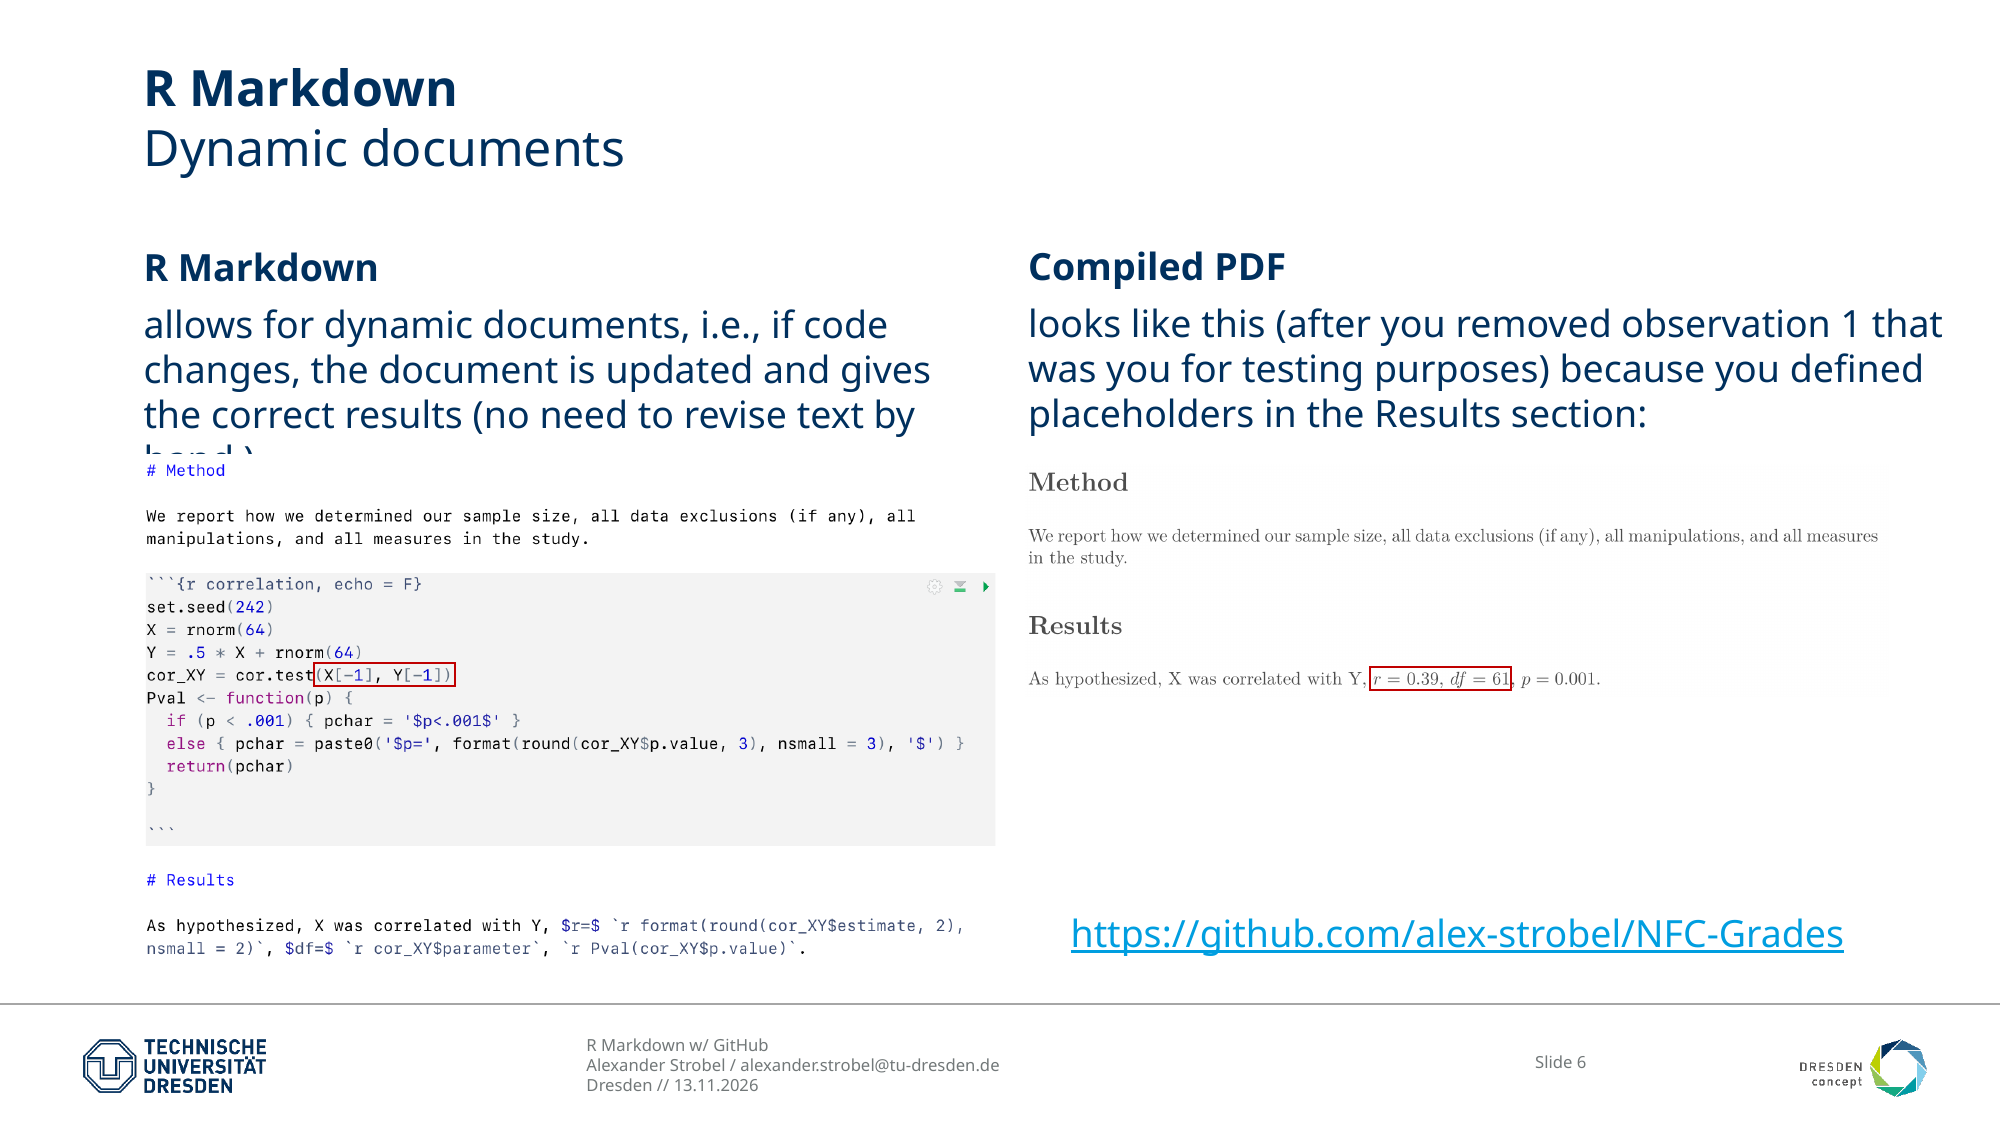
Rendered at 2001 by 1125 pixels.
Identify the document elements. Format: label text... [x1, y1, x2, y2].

list R Markdown allows for dynamic documents, i.e., if code changes, the document is updated and gives the correct results (no need to revise text by hand ) [143, 243, 996, 957]
picture [83, 1039, 266, 1093]
text_box https://github.com/alex-strobel/NFC-Grades [1055, 902, 1859, 969]
picture [1800, 1039, 1927, 1097]
text_box Compiled PDF looks like this (after you removed observation 1 that was you for testing purposes) because you defined placeholders in the Results section: [1028, 242, 1950, 956]
title R Markdown Dynamic documents [143, 56, 1880, 169]
picture [145, 454, 996, 963]
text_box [1021, 458, 1889, 859]
